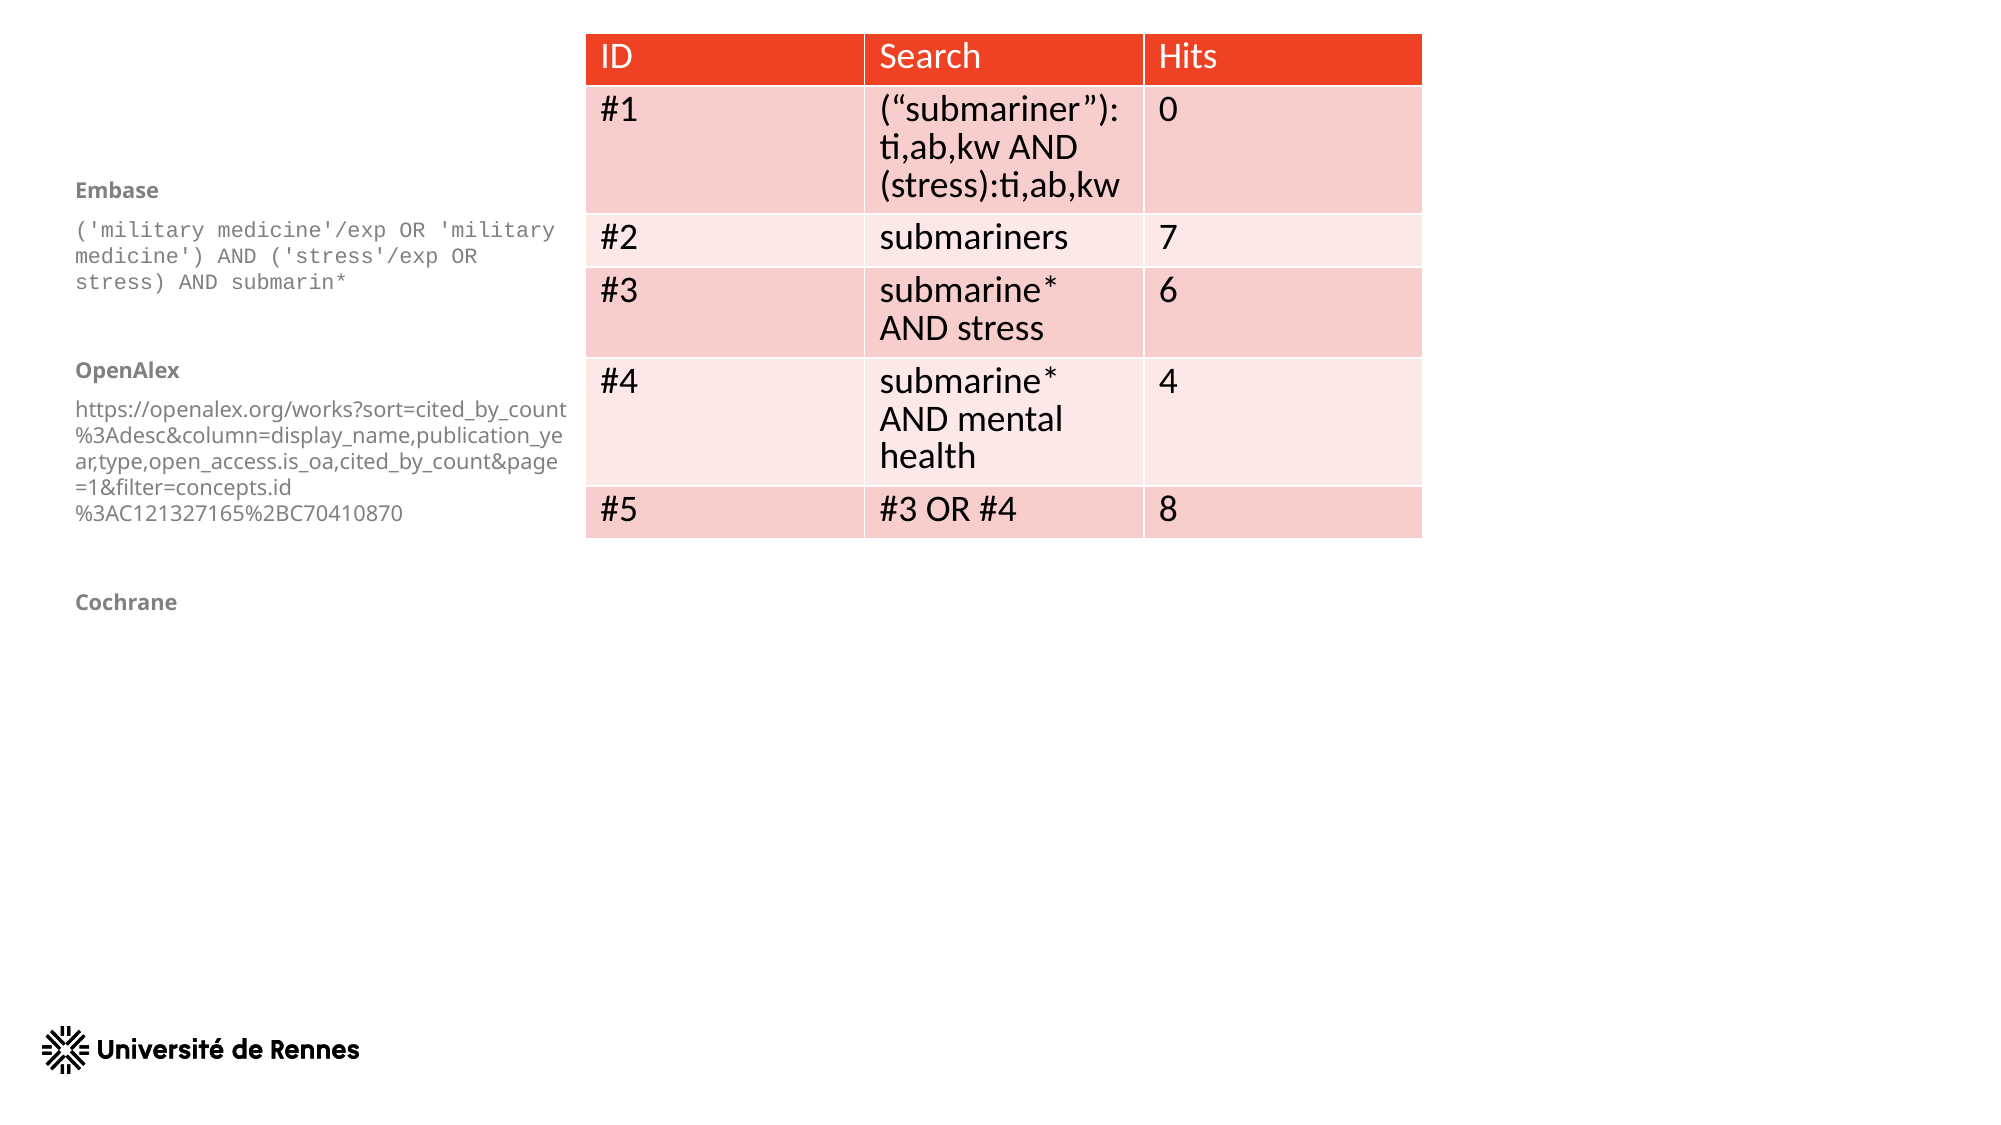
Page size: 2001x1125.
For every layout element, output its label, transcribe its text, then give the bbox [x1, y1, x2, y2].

table_cell #5 [586, 487, 864, 538]
table_cell (“submariner”):ti,ab,kw AND (stress):ti,ab,kw [865, 87, 1143, 213]
table_header Search [865, 34, 1143, 85]
table_cell 7 [1145, 215, 1422, 266]
list Embase ('military medicine'/exp OR 'military medicine') AND ('stress'/exp OR stress) AND submarin* OpenAlex https://openalex.org/works?sort=cited_by_count%3Adesc&column=display_name,publication_year,type,open_access.is_oa,cited_by_count&page=1&filter=concepts.id%3AC121327165%2BC70410870 Cochrane [75, 176, 569, 754]
table_cell submarine* AND mental health [865, 359, 1143, 485]
table_cell submarine* AND stress [865, 268, 1143, 357]
table_cell #3 [586, 268, 864, 357]
table_cell 6 [1145, 268, 1422, 357]
table_cell 4 [1145, 359, 1422, 485]
table_header ID [586, 34, 864, 85]
table_cell 8 [1145, 487, 1422, 538]
table_header Hits [1145, 34, 1422, 85]
picture [42, 1026, 359, 1074]
table_cell #4 [586, 359, 864, 485]
table_cell submariners [865, 215, 1143, 266]
table_cell #3 OR #4 [865, 487, 1143, 538]
table_cell #2 [586, 215, 864, 266]
table_cell #1 [586, 87, 864, 213]
table_cell 0 [1145, 87, 1422, 213]
